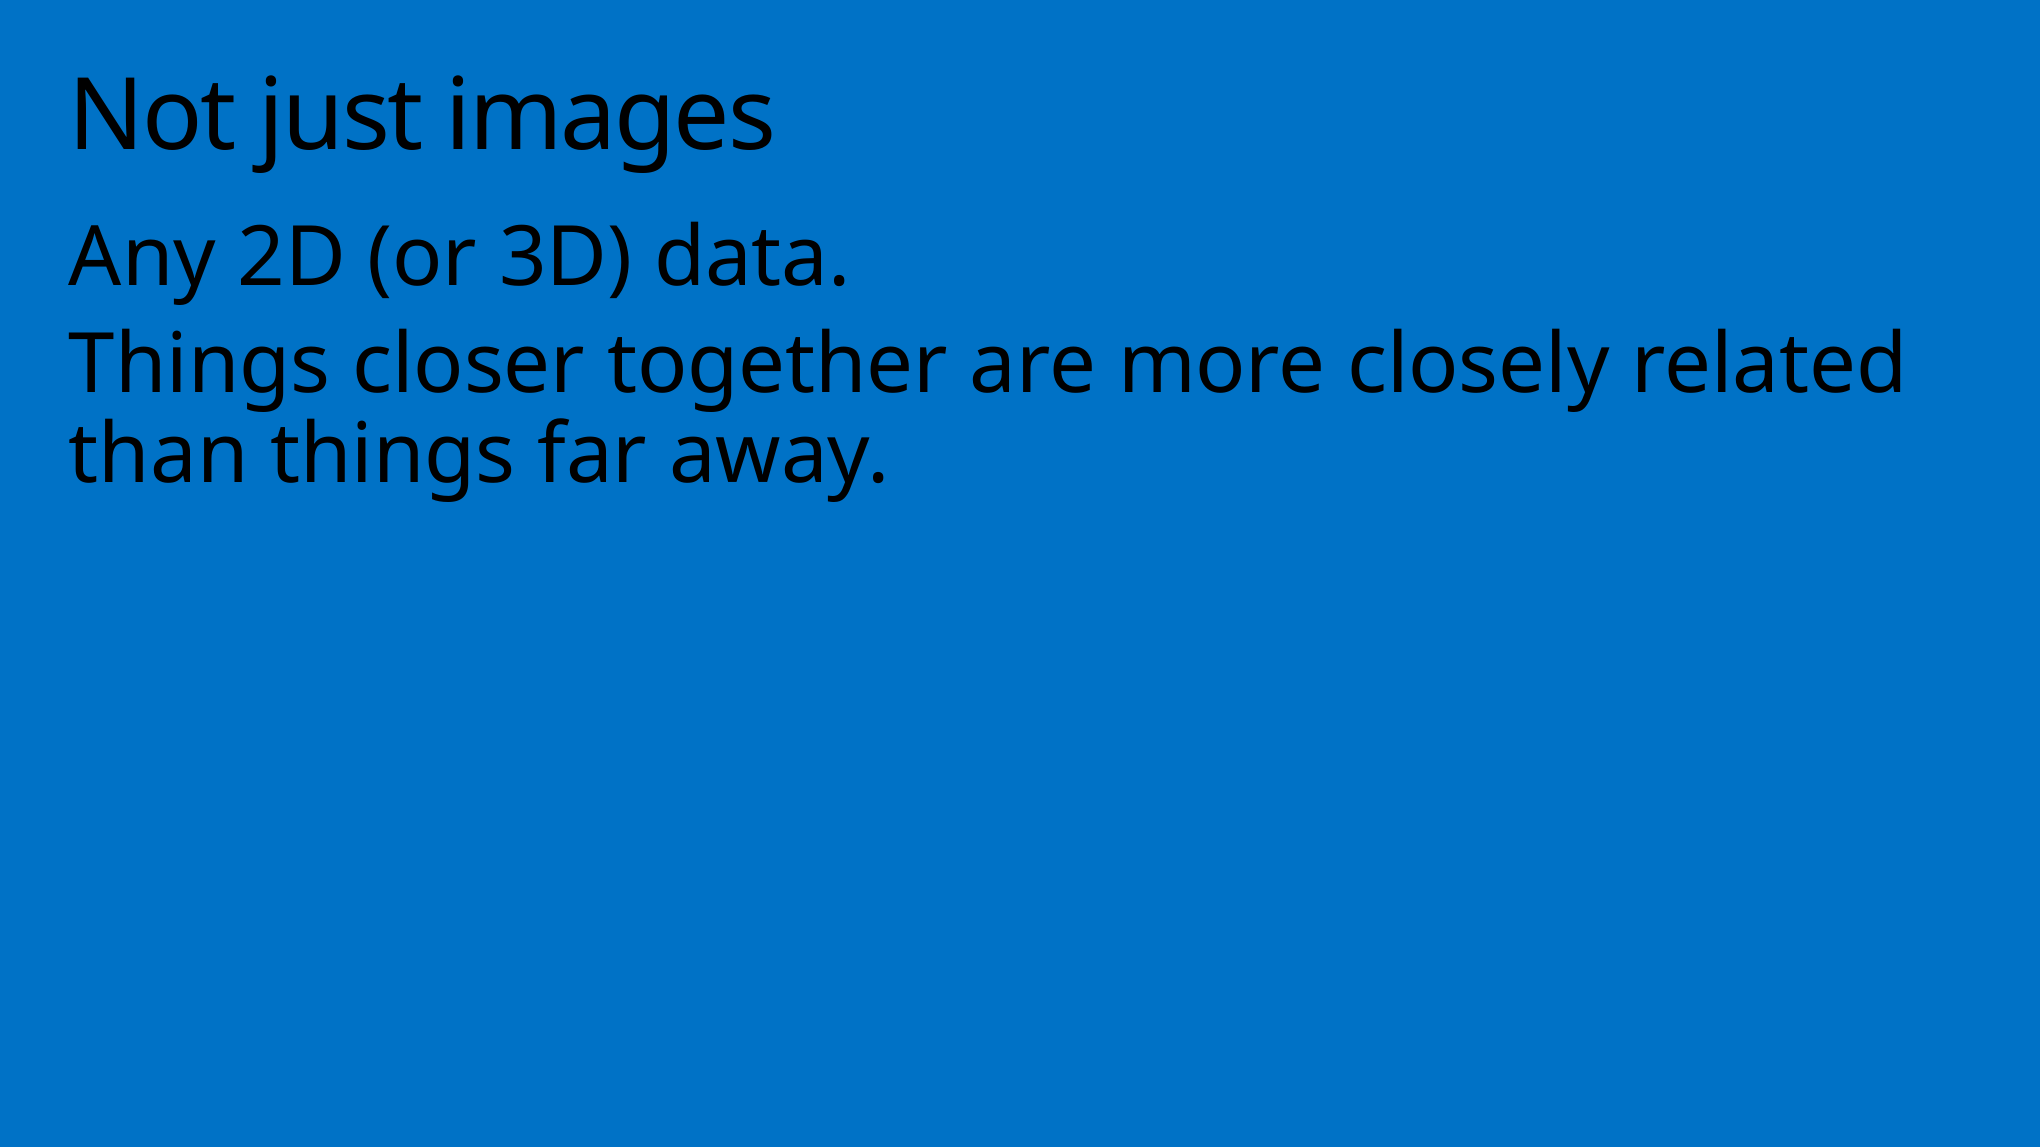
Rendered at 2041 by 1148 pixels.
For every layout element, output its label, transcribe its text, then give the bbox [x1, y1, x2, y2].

list Any 2D (or 3D) data. Things closer together are more closely related than things far away. [45, 198, 1996, 523]
title Not just images [45, 48, 1996, 198]
